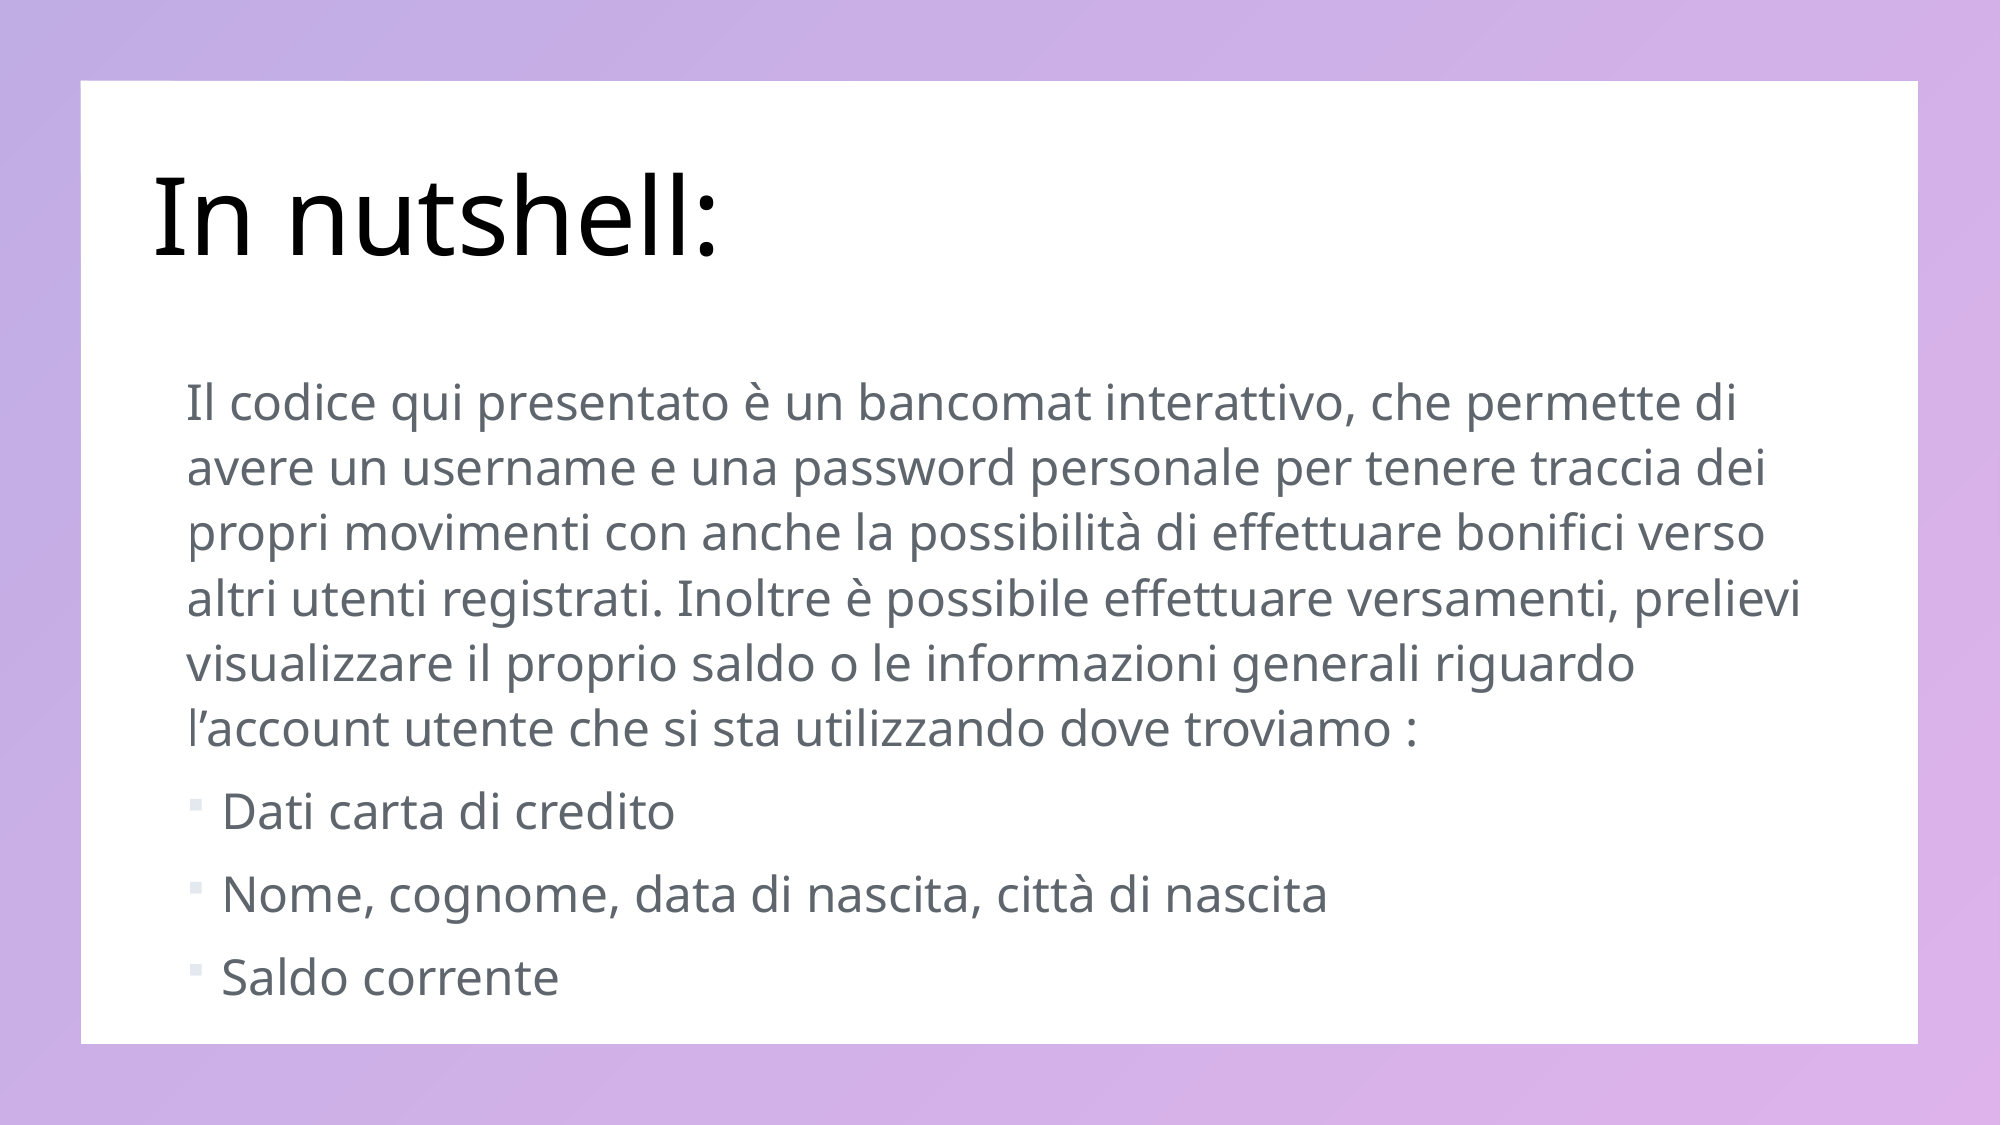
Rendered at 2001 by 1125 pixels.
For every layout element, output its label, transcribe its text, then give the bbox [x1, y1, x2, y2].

title In nutshell: [137, 111, 1863, 330]
list Il codice qui presentato è un bancomat interattivo, che permette di avere un username e una password personale per tenere traccia dei propri movimenti con anche la possibilità di effettuare bonifici verso altri utenti registrati. Inoltre è possibile effettuare versamenti, prelievi visualizzare il proprio saldo o le informazioni generali riguardo l’account utente che si sta utilizzando dove troviamo : Dati carta di credito Nome, cognome, data di nascita, città di nascita Saldo corrente [137, 357, 1863, 1014]
